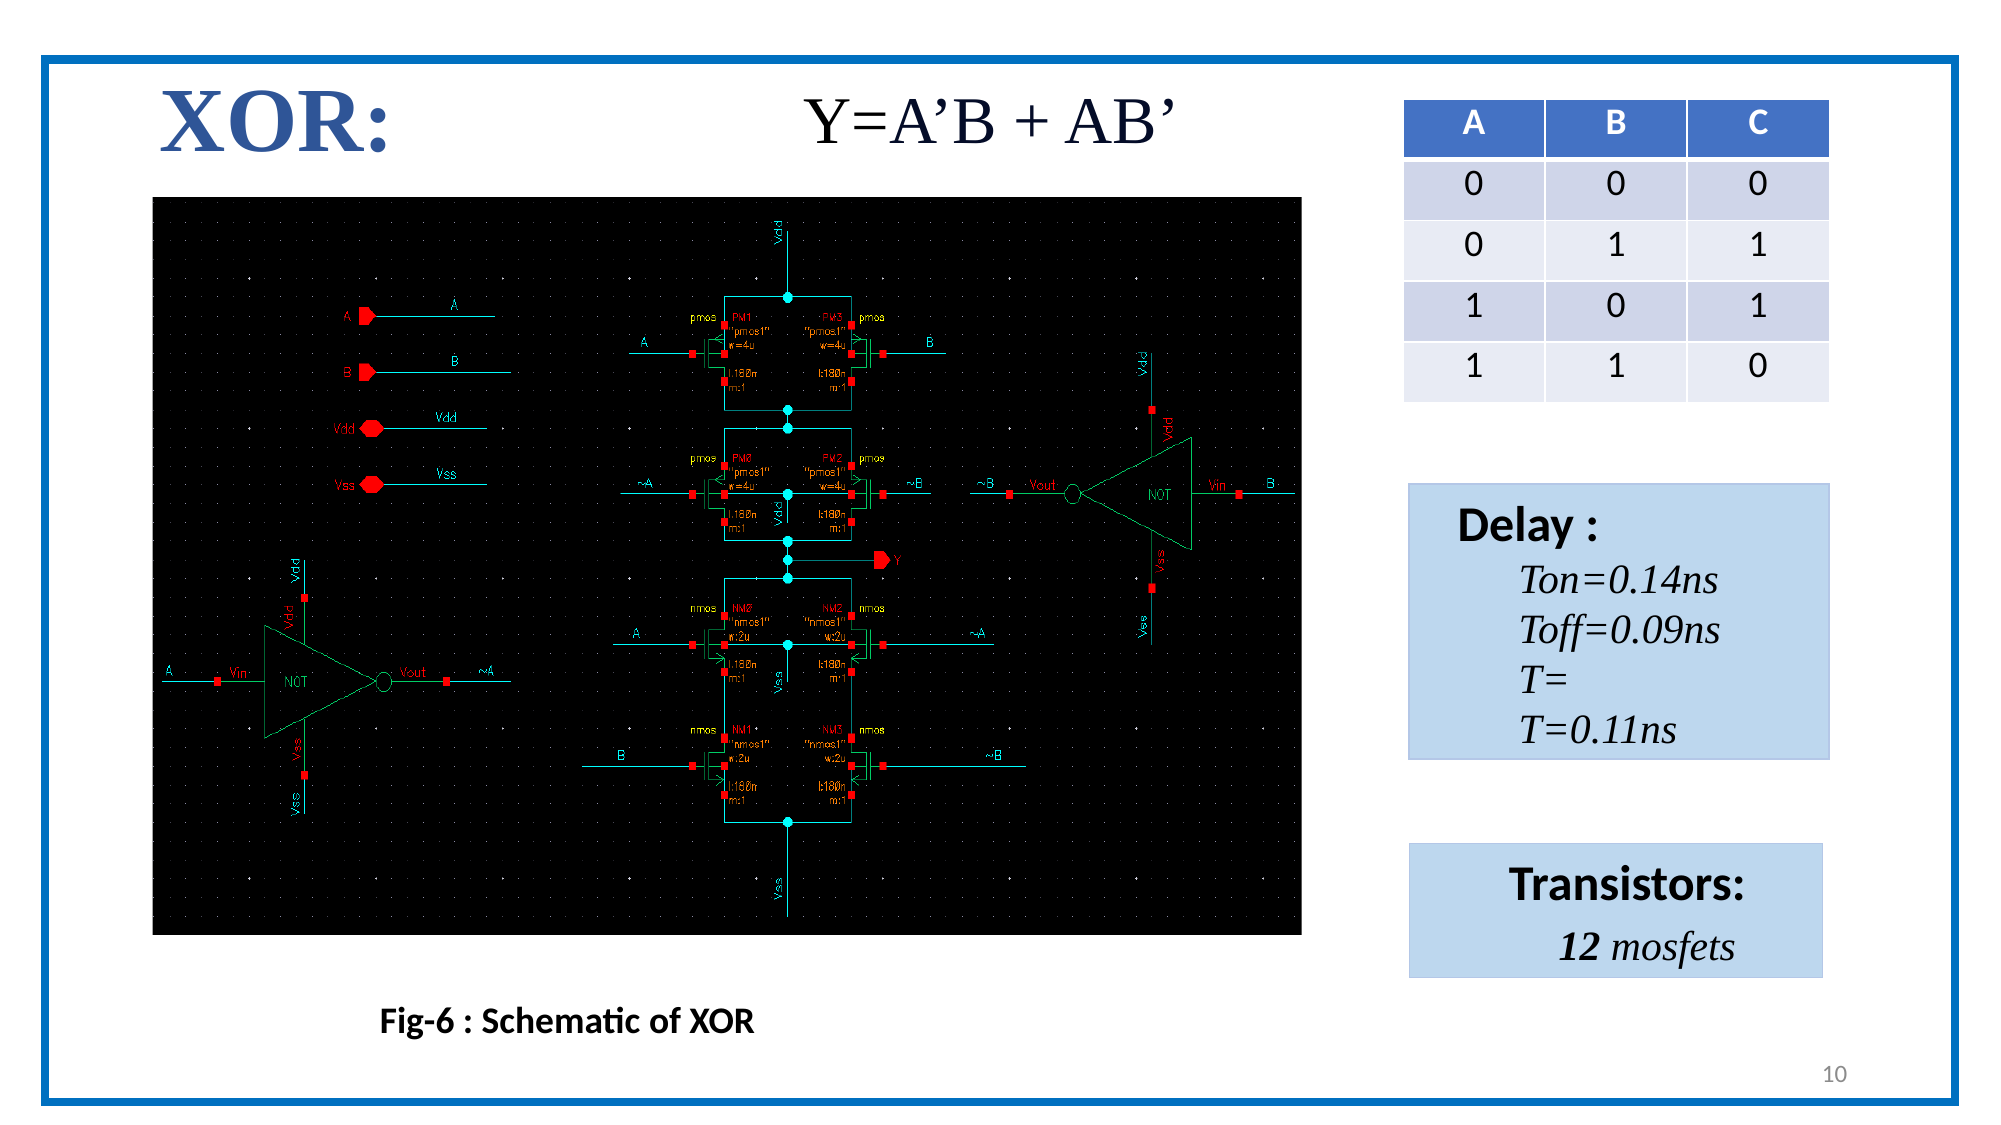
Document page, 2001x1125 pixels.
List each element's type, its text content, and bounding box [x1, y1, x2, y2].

picture [152, 197, 1302, 935]
text_box Fig-6 : Schematic of XOR [365, 988, 864, 1049]
title XOR: [145, 12, 1774, 59]
text_box [44, 59, 1956, 1103]
text_box Transistors: 12 mosfets [1409, 843, 1823, 978]
slide_number 10 [1412, 1042, 1863, 1103]
